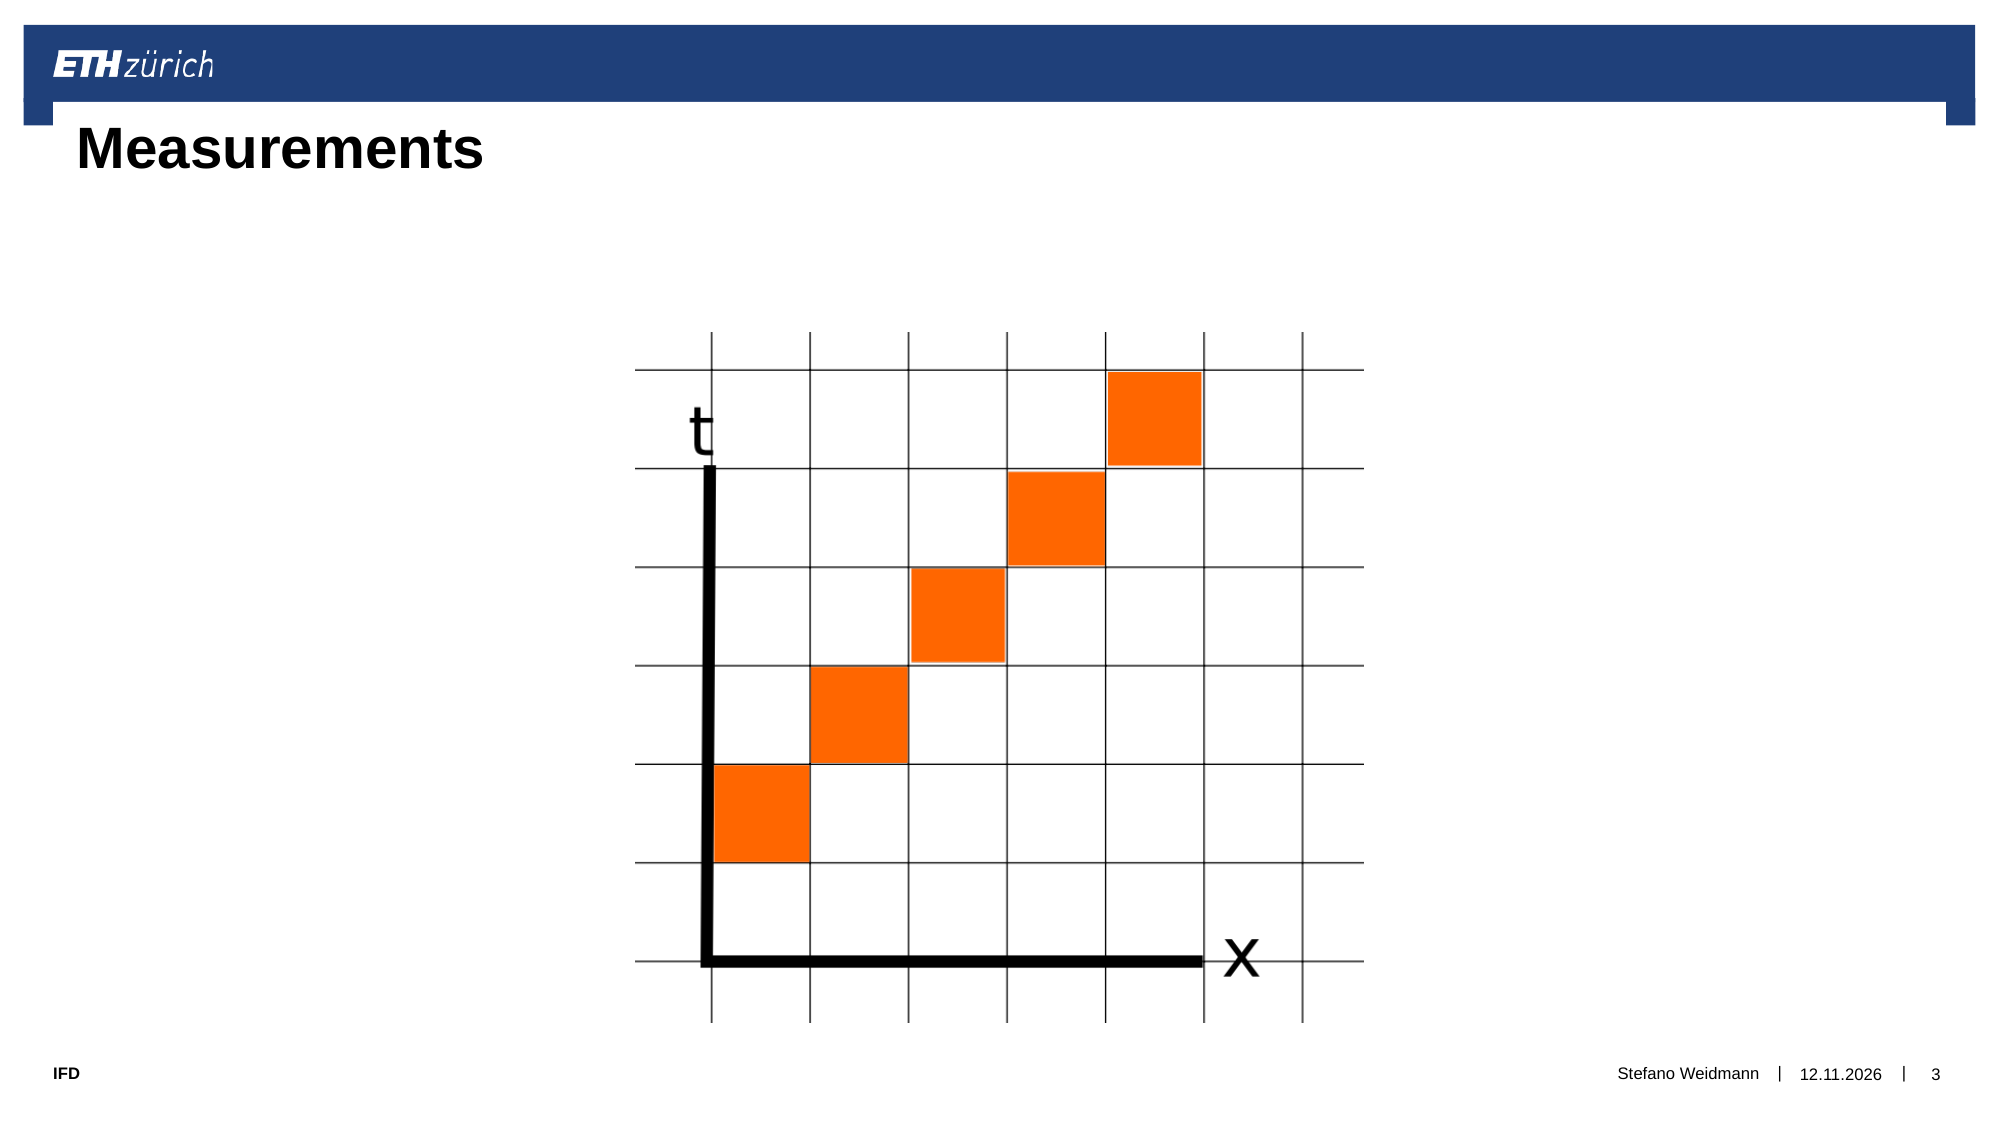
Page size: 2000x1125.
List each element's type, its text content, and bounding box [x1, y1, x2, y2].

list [634, 331, 1364, 1023]
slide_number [1790, 1034, 1892, 1112]
title Measurements [53, 101, 1946, 262]
footer Stefano Weidmann [999, 1034, 1760, 1111]
slide_number 3 [1906, 1034, 1966, 1112]
